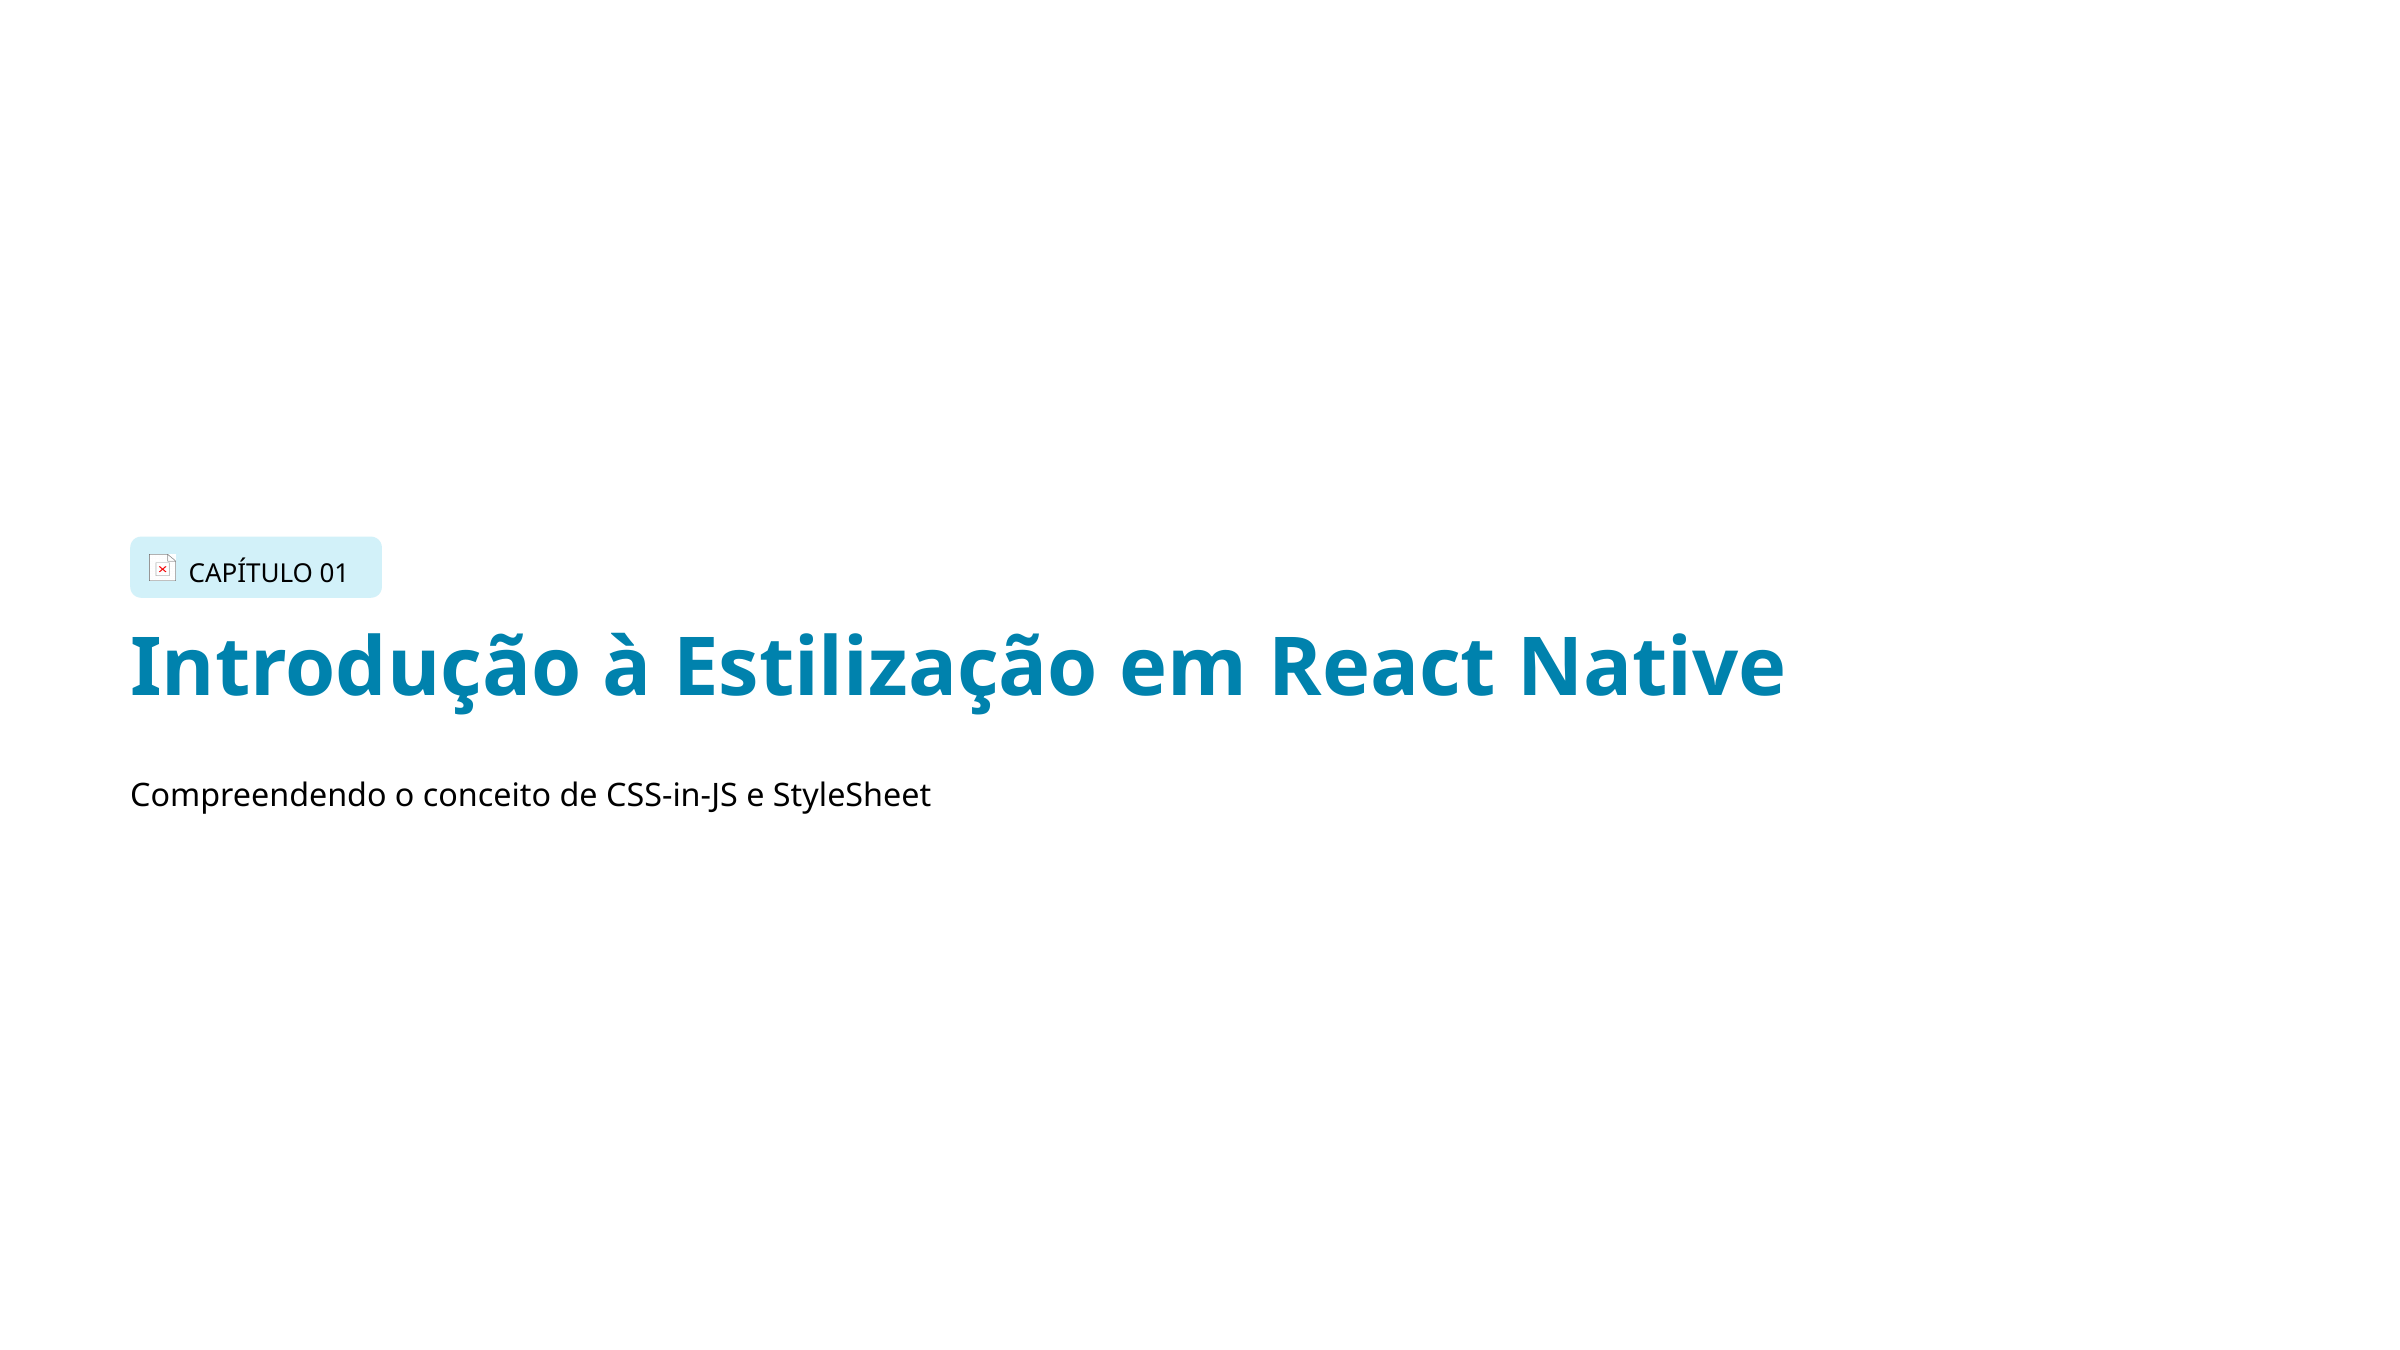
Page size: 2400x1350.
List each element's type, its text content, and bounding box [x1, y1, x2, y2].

picture [149, 554, 176, 581]
text_box CAPÍTULO 01 [188, 546, 363, 588]
text_box Introdução à Estilização em React Native [130, 610, 1705, 713]
text_box [130, 536, 382, 598]
text_box Compreendendo o conceito de CSS-in-JS e StyleSheet [130, 761, 2270, 814]
